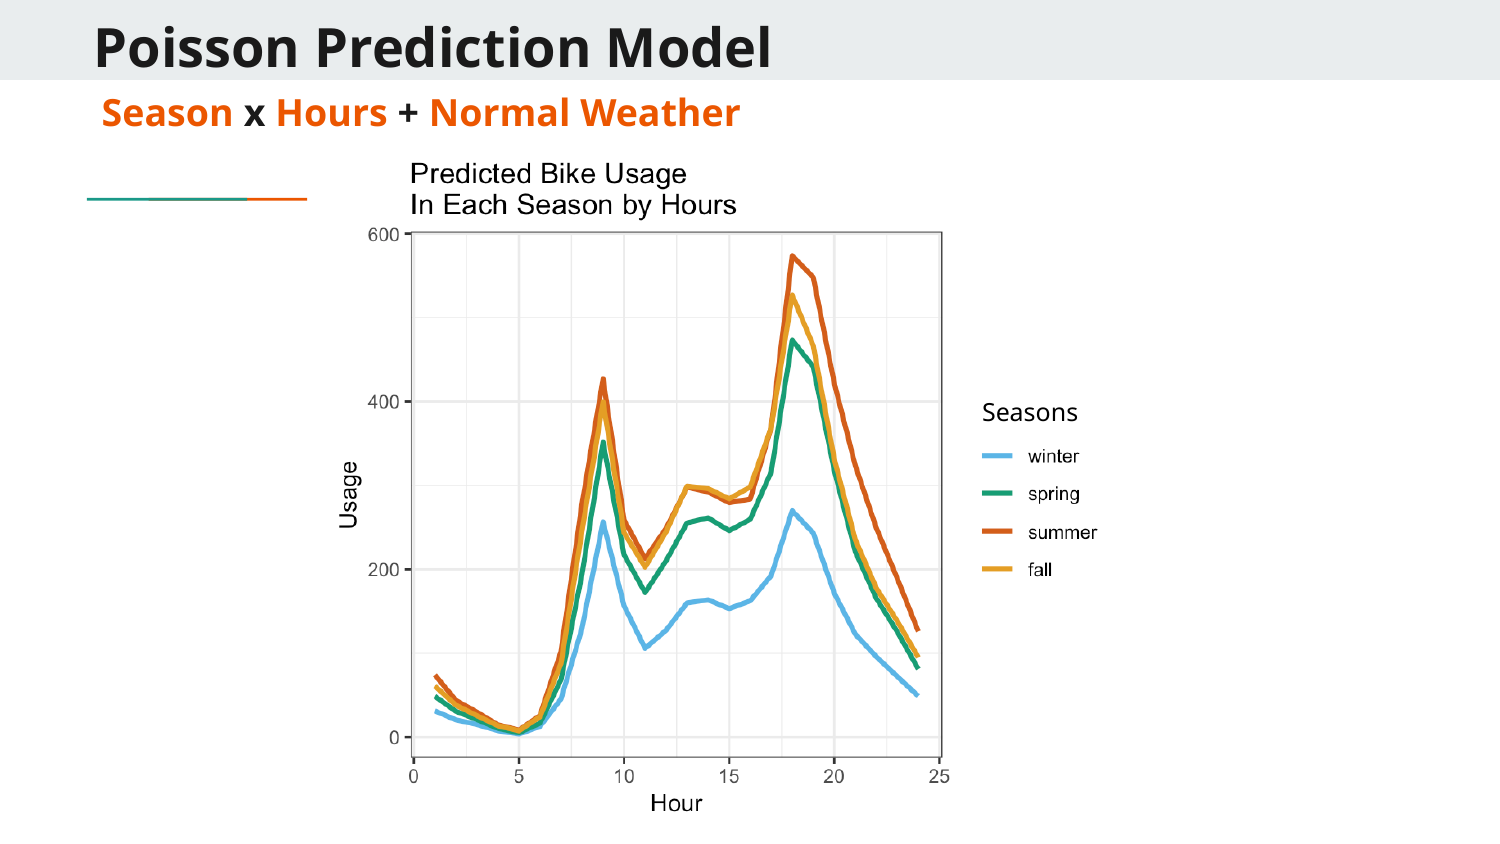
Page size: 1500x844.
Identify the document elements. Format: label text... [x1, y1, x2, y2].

picture [334, 155, 1103, 821]
text_box Season x Hours + Normal Weather [86, 73, 1332, 156]
title Poisson Prediction Model [78, 0, 1340, 87]
